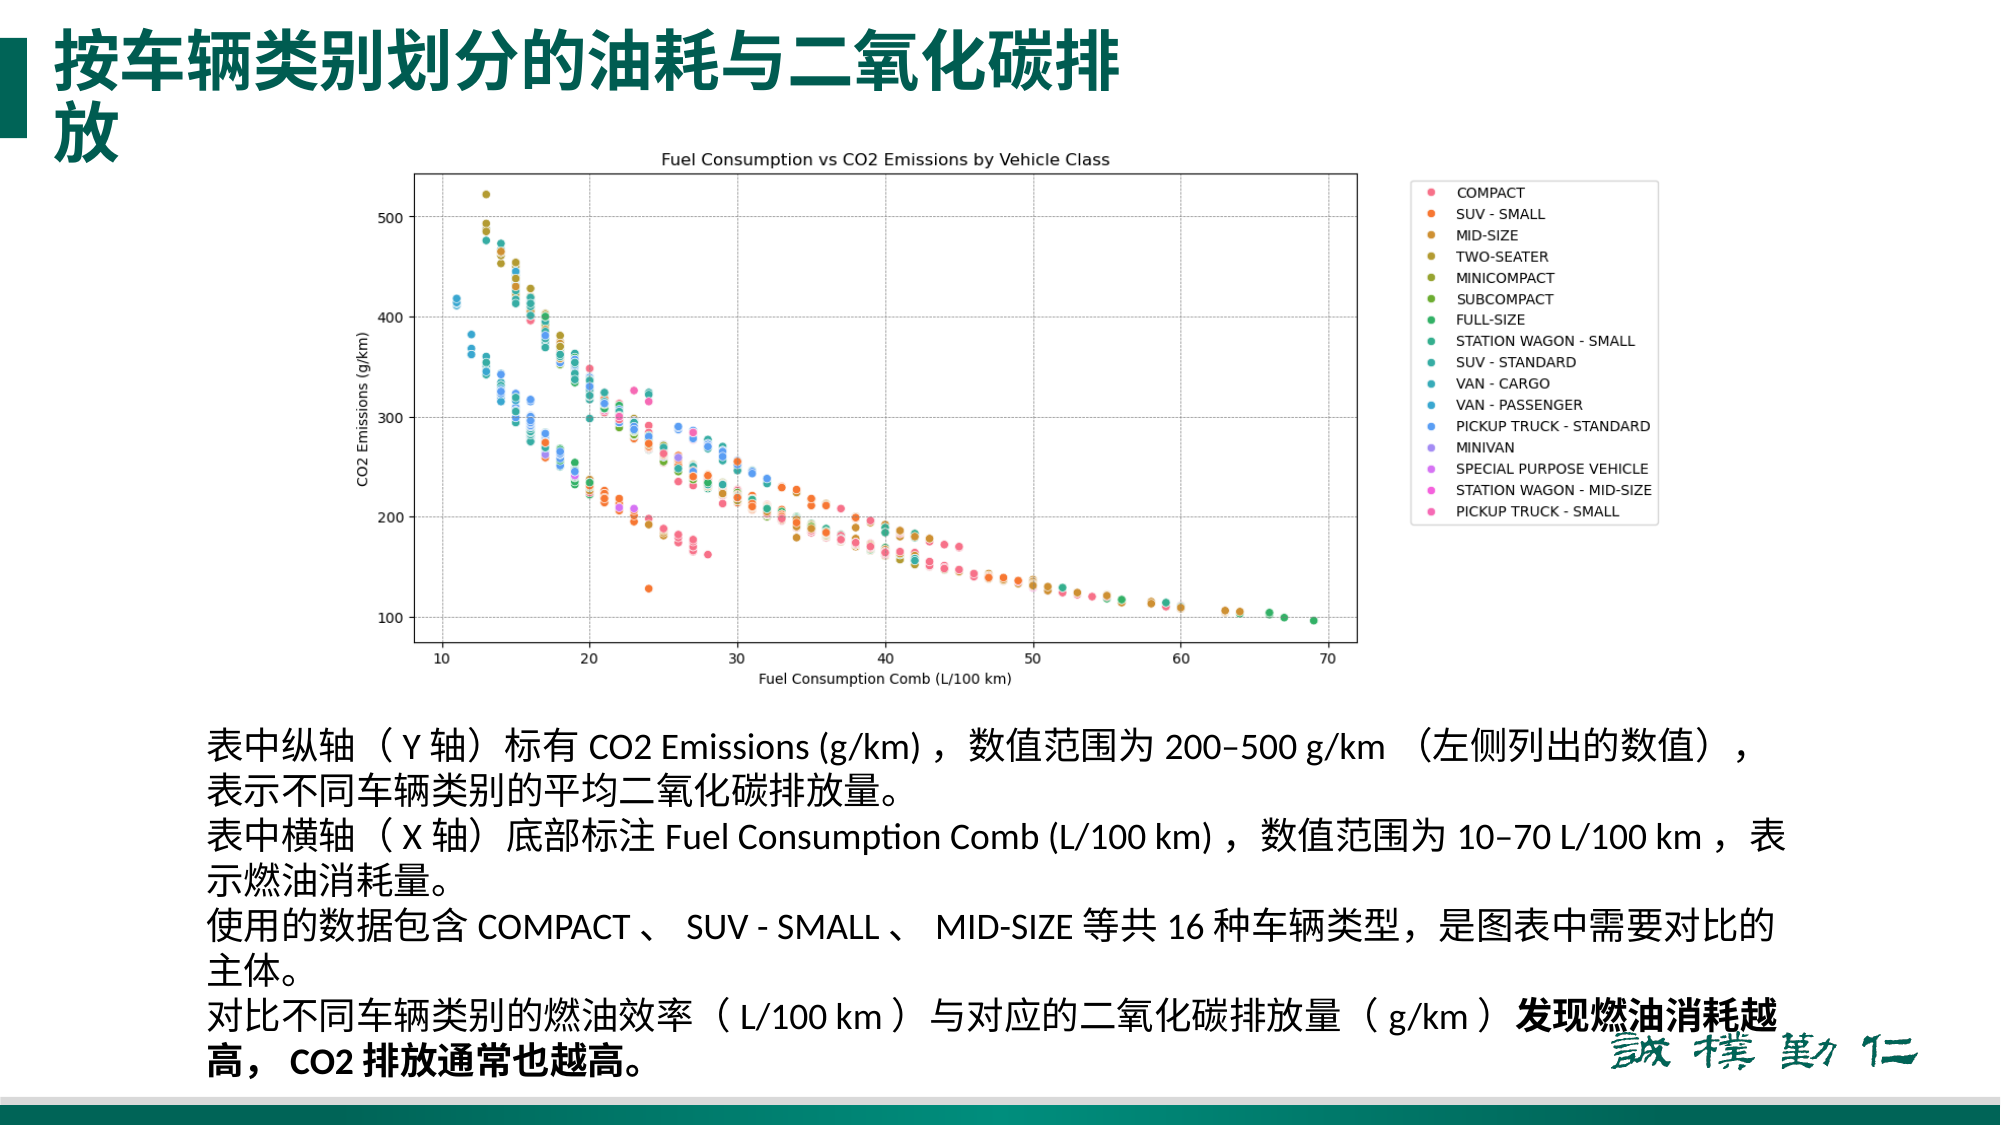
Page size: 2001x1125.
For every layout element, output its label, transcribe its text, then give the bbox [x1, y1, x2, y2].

picture [1611, 1017, 1918, 1084]
picture [347, 143, 1667, 696]
title 按车辆类别划分的油耗与二氧化碳排放 [38, 55, 1202, 144]
text_box 表中纵轴（Y轴）标有CO2 Emissions (g/km)，数值范围为200–500 g/km（左侧列出的数值），表示不同车辆类别的平均二氧化碳排放量。 表中横轴（X轴）底部标注Fuel Consumption Comb (L/100 km)，数值范围为10–70 L/100 km，表示燃油消耗量。 使用的数据包含COMPACT、SUV - SMALL、MID-SIZE等共16种车辆类型，是图表中需要对比的主体。 对比不同车辆类别的燃油效率（L/100 km）与对应的二氧化碳排放量（g/km）发现燃油消耗越高，CO2排放通常也越高。 [191, 714, 1822, 1067]
